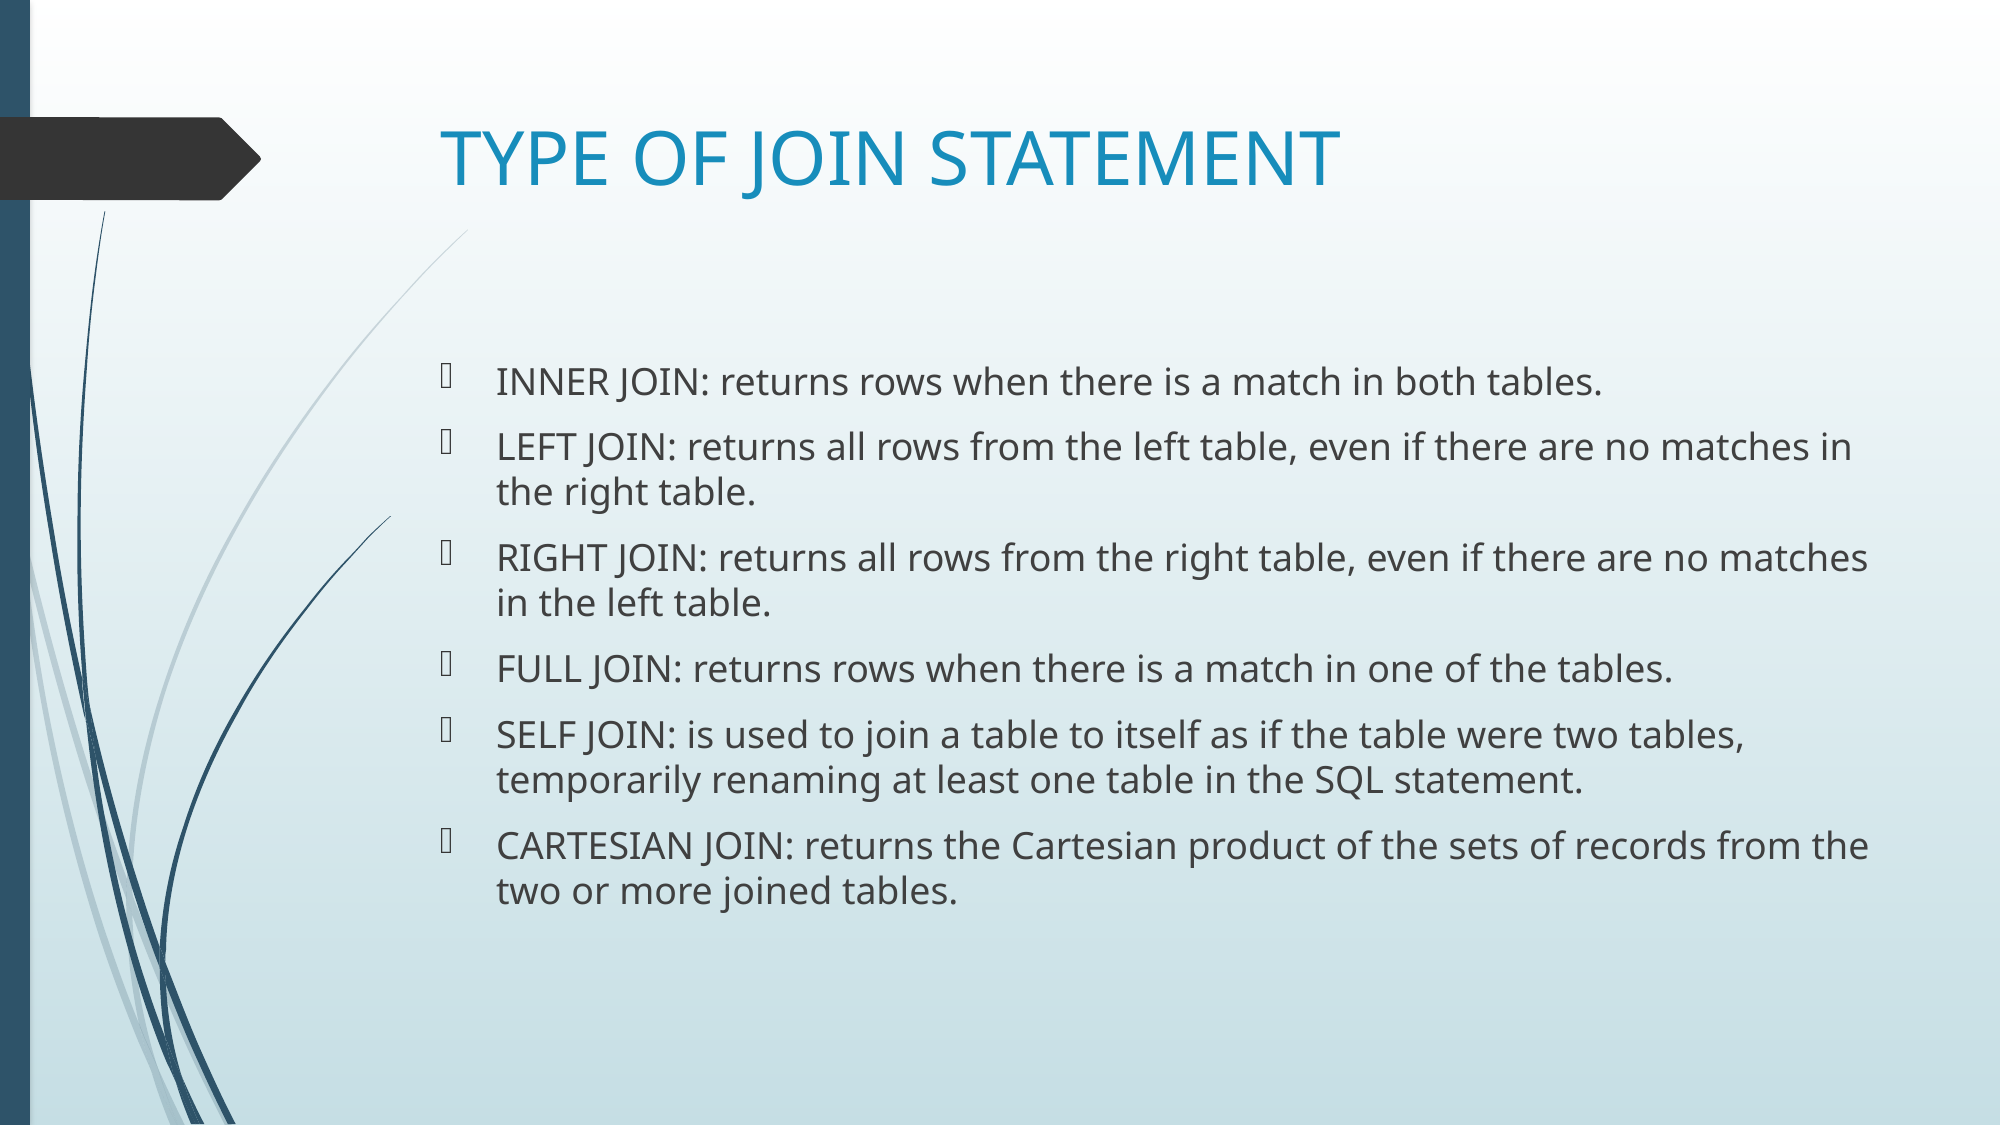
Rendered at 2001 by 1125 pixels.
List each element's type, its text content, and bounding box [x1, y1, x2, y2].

title TYPE OF JOIN STATEMENT [425, 102, 1888, 313]
list INNER JOIN: returns rows when there is a match in both tables. LEFT JOIN: returns all rows from the left table, even if there are no matches in the right table. RIGHT JOIN: returns all rows from the right table, even if there are no matches in the left table. FULL JOIN: returns rows when there is a match in one of the tables. SELF JOIN: is used to join a table to itself as if the table were two tables, temporarily renaming at least one table in the SQL statement. CARTESIAN JOIN: returns the Cartesian product of the sets of records from the two or more joined tables. [424, 350, 1888, 970]
